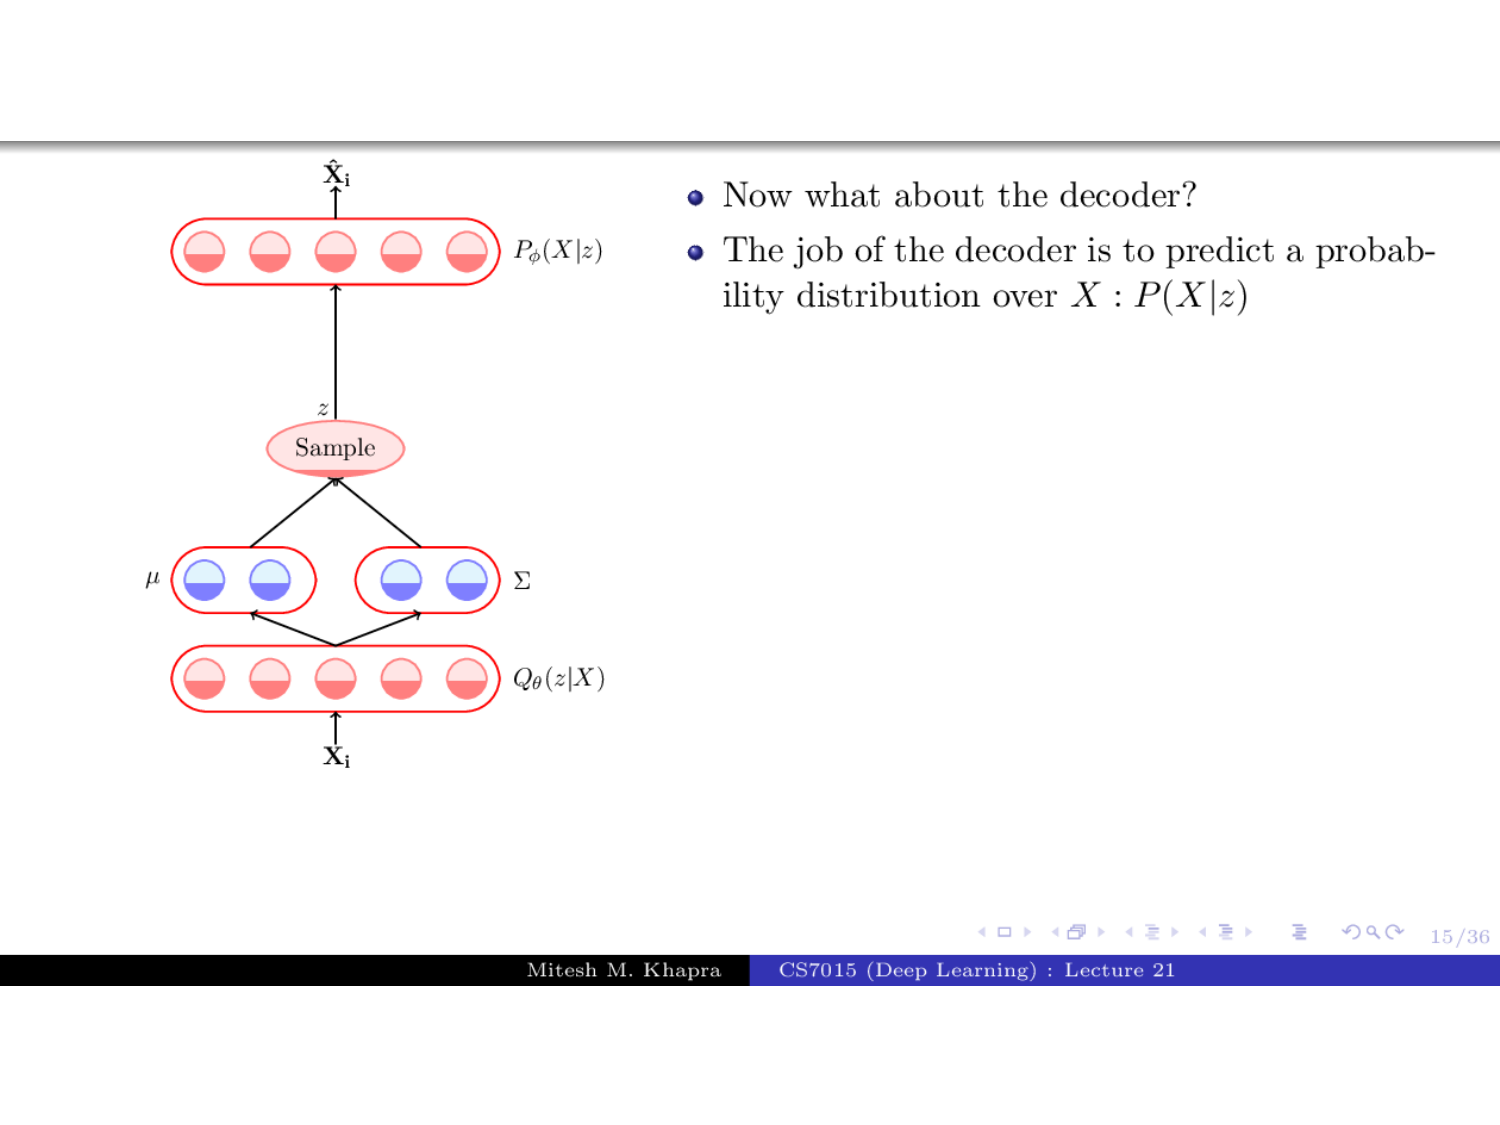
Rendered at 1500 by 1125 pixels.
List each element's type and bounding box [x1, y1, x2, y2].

picture [0, 141, 1500, 986]
